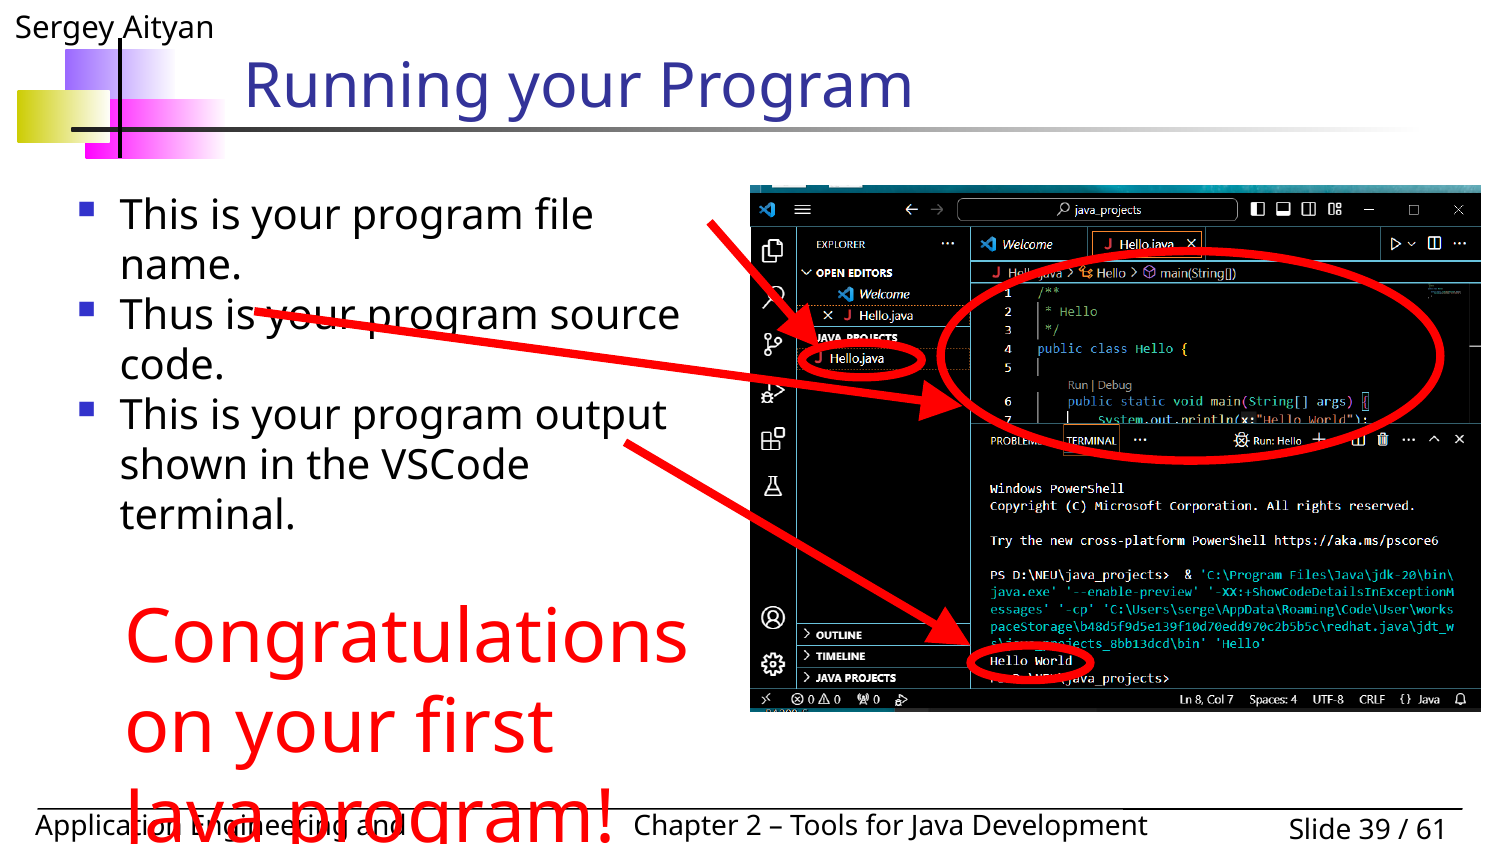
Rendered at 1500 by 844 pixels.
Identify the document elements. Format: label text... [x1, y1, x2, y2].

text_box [624, 441, 971, 646]
title Running your Program [228, 46, 1332, 128]
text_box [253, 310, 963, 407]
list This is your program file name. Thus is your program source code. This is your program output shown in the VSCode terminal. Congratulations on your first Java program! [62, 180, 710, 748]
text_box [749, 185, 1482, 712]
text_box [709, 221, 820, 348]
